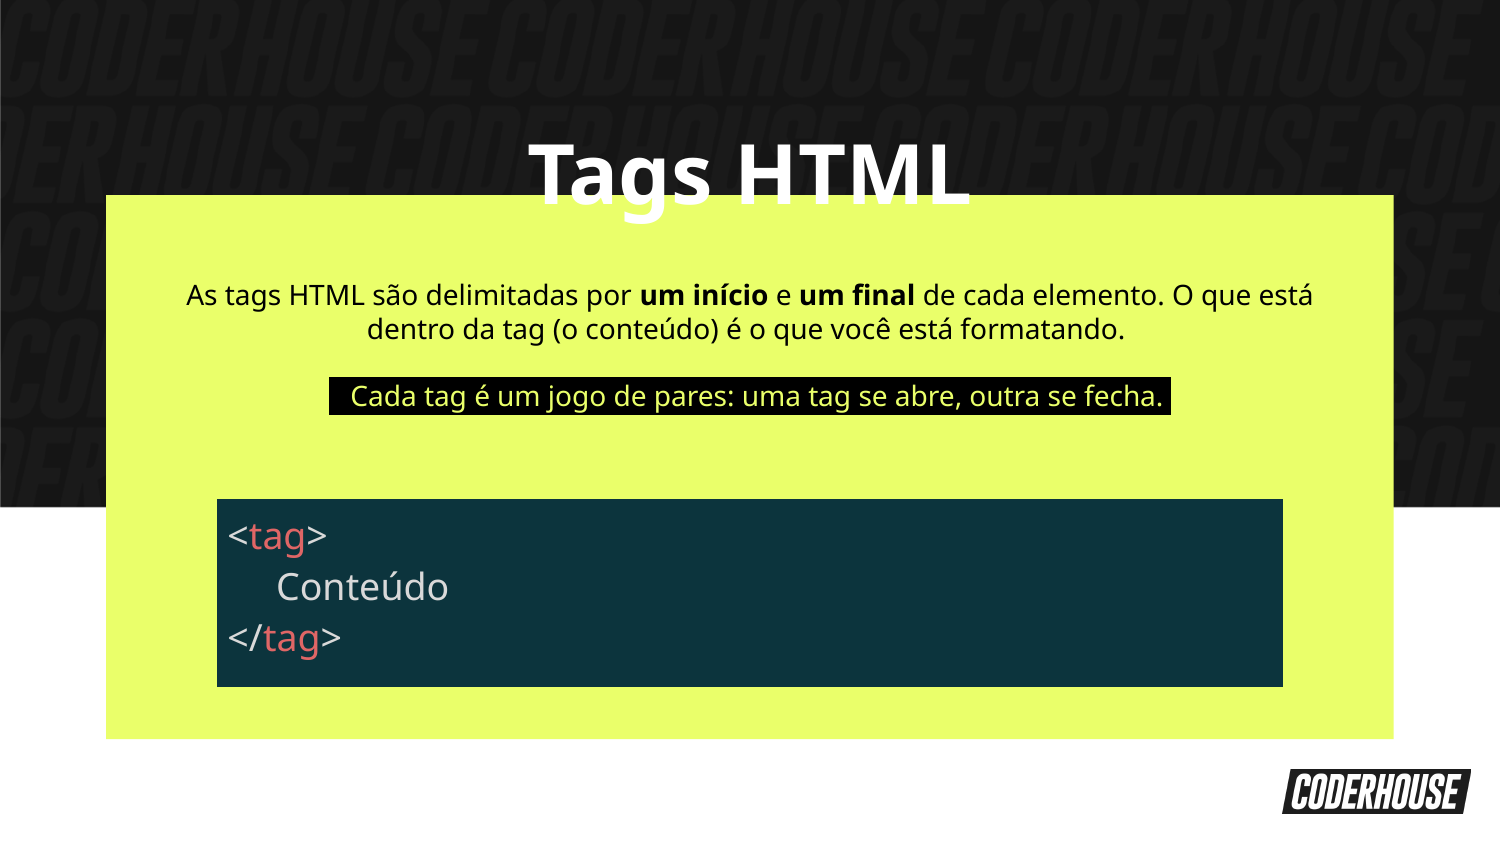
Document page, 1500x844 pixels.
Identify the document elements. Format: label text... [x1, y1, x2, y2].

text_box As tags HTML são delimitadas por um início e um final de cada elemento. O que está dentro da tag (o conteúdo) é o que você está formatando. Cada tag é um jogo de pares: uma tag se abre, outra se fecha. [155, 262, 1345, 428]
text_box [106, 195, 1394, 740]
picture [0, 0, 1500, 844]
table_header <tag> Conteúdo </tag> [217, 499, 1283, 687]
text_box Tags HTML [239, 56, 1261, 237]
